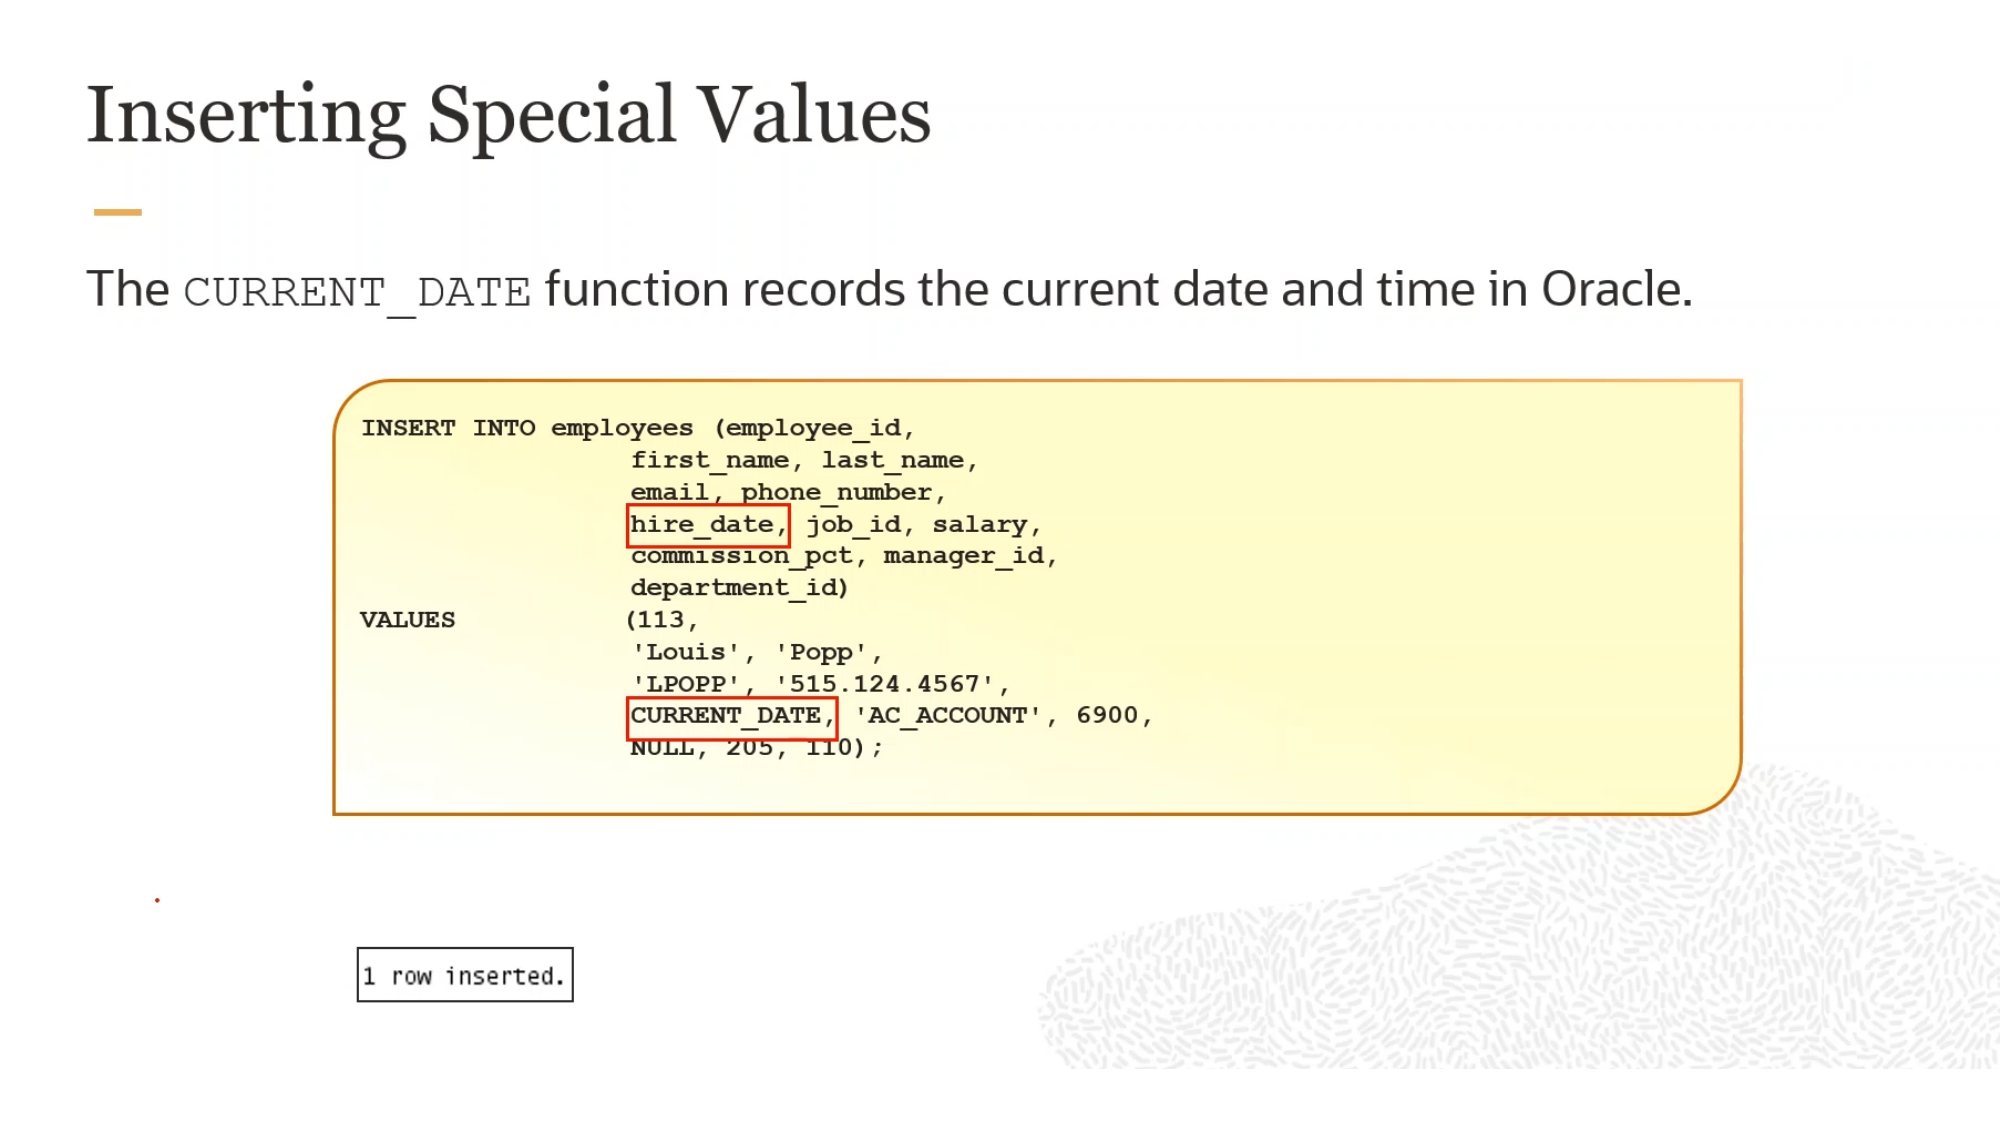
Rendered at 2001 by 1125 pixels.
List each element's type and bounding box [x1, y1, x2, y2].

picture [0, 56, 2000, 1069]
